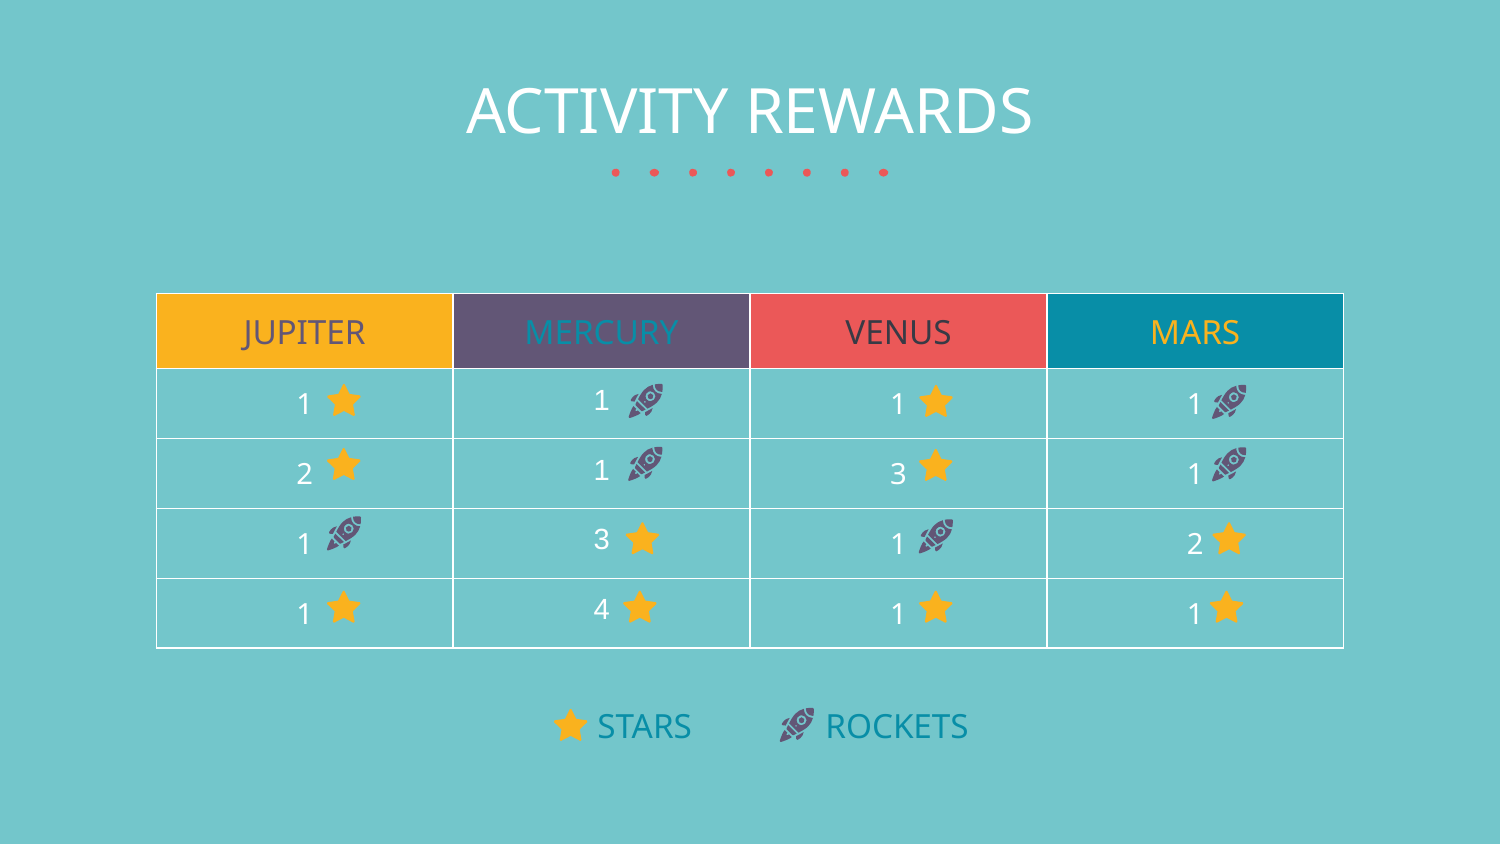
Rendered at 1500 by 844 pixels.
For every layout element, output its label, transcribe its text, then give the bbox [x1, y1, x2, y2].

table_cell 1 [454, 369, 749, 438]
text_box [326, 516, 362, 551]
table_cell 1 [751, 369, 1046, 438]
table_cell 1 [1048, 439, 1343, 508]
text_box STARS [597, 708, 751, 741]
table_header MERCURY [454, 294, 749, 368]
table_cell 1 [751, 509, 1046, 578]
text_box [1209, 590, 1244, 623]
table_cell 1 [157, 579, 452, 647]
table_cell 1 [454, 439, 749, 508]
table_cell 4 [454, 579, 749, 647]
text_box [553, 708, 588, 741]
table_cell 1 [751, 579, 1046, 647]
text_box [919, 448, 953, 481]
table_header MARS [1048, 294, 1343, 368]
text_box ROCKETS [825, 708, 980, 741]
table_cell 1 [1048, 579, 1343, 647]
table_cell 3 [751, 439, 1046, 508]
table_cell 1 [157, 369, 452, 438]
table_cell 2 [157, 439, 452, 508]
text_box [628, 383, 663, 419]
text_box [327, 383, 361, 416]
table_header VENUS [751, 294, 1046, 368]
table_cell 1 [157, 509, 452, 578]
text_box [327, 447, 361, 481]
text_box [1212, 522, 1246, 555]
table_cell 3 [454, 509, 749, 578]
title ACTIVITY REWARDS [183, 70, 1317, 165]
text_box [623, 590, 657, 623]
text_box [918, 519, 954, 554]
text_box [919, 384, 953, 417]
text_box [327, 590, 361, 623]
text_box [625, 522, 660, 555]
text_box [1211, 384, 1247, 420]
table_cell 1 [1048, 369, 1343, 438]
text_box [611, 168, 889, 177]
table_header JUPITER [157, 294, 452, 368]
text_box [627, 446, 663, 482]
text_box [1211, 447, 1247, 482]
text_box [779, 707, 815, 743]
table_cell 2 [1048, 509, 1343, 578]
text_box [919, 590, 953, 623]
